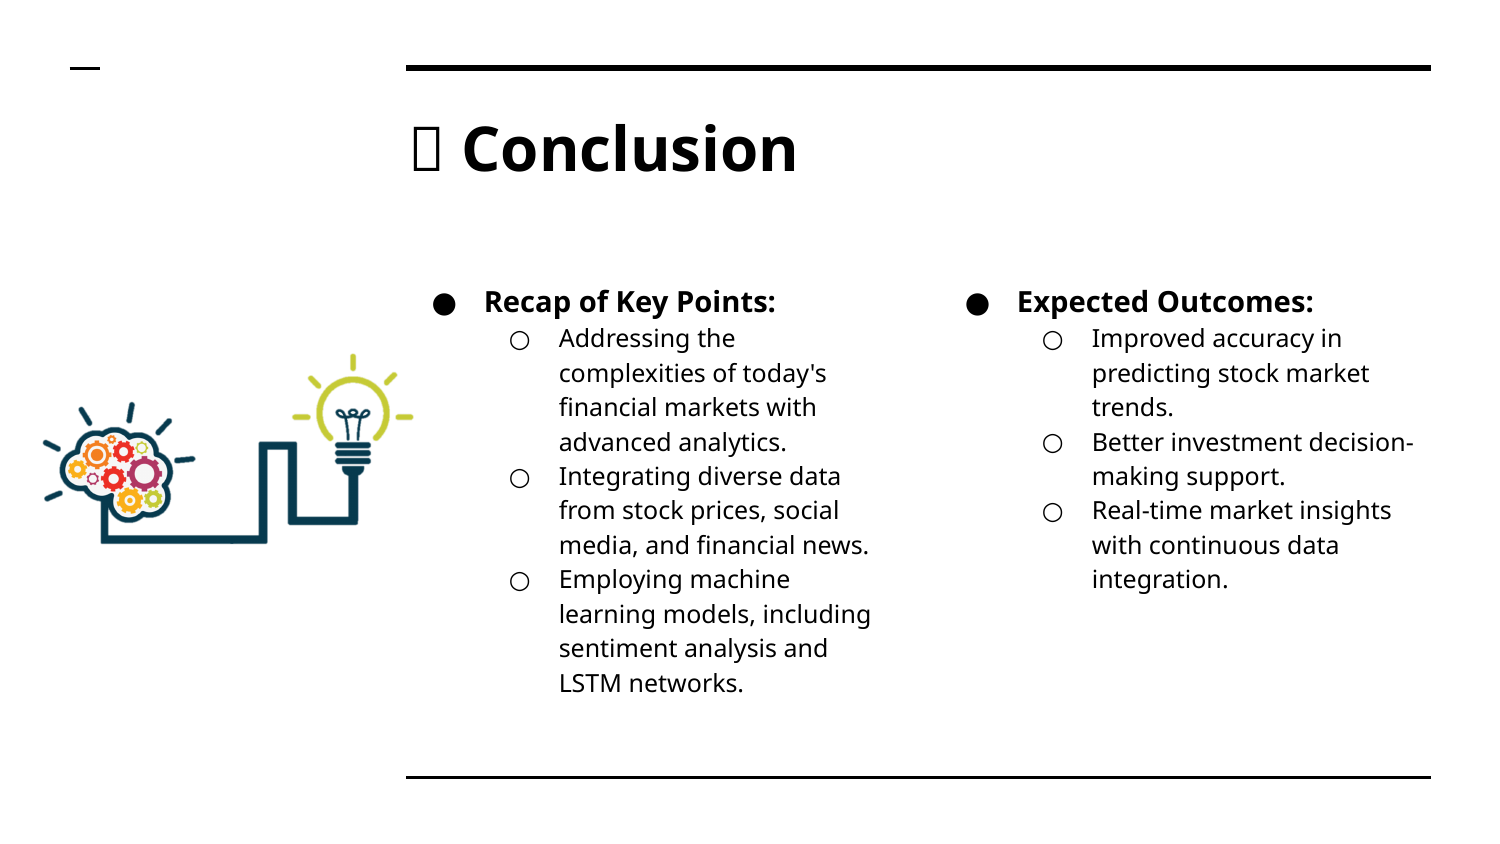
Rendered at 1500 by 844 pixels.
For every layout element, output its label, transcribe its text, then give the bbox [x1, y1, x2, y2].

list Expected Outcomes: Improved accuracy in predicting stock market trends. Better investment decision-making support. Real-time market insights with continuous data integration. [926, 262, 1431, 756]
title 🔚 Conclusion [393, 94, 1431, 199]
list Recap of Key Points: Addressing the complexities of today's financial markets with advanced analytics. Integrating diverse data from stock prices, social media, and financial news. Employing machine learning models, including sentiment analysis and LSTM networks. [393, 262, 898, 756]
picture [28, 335, 428, 558]
